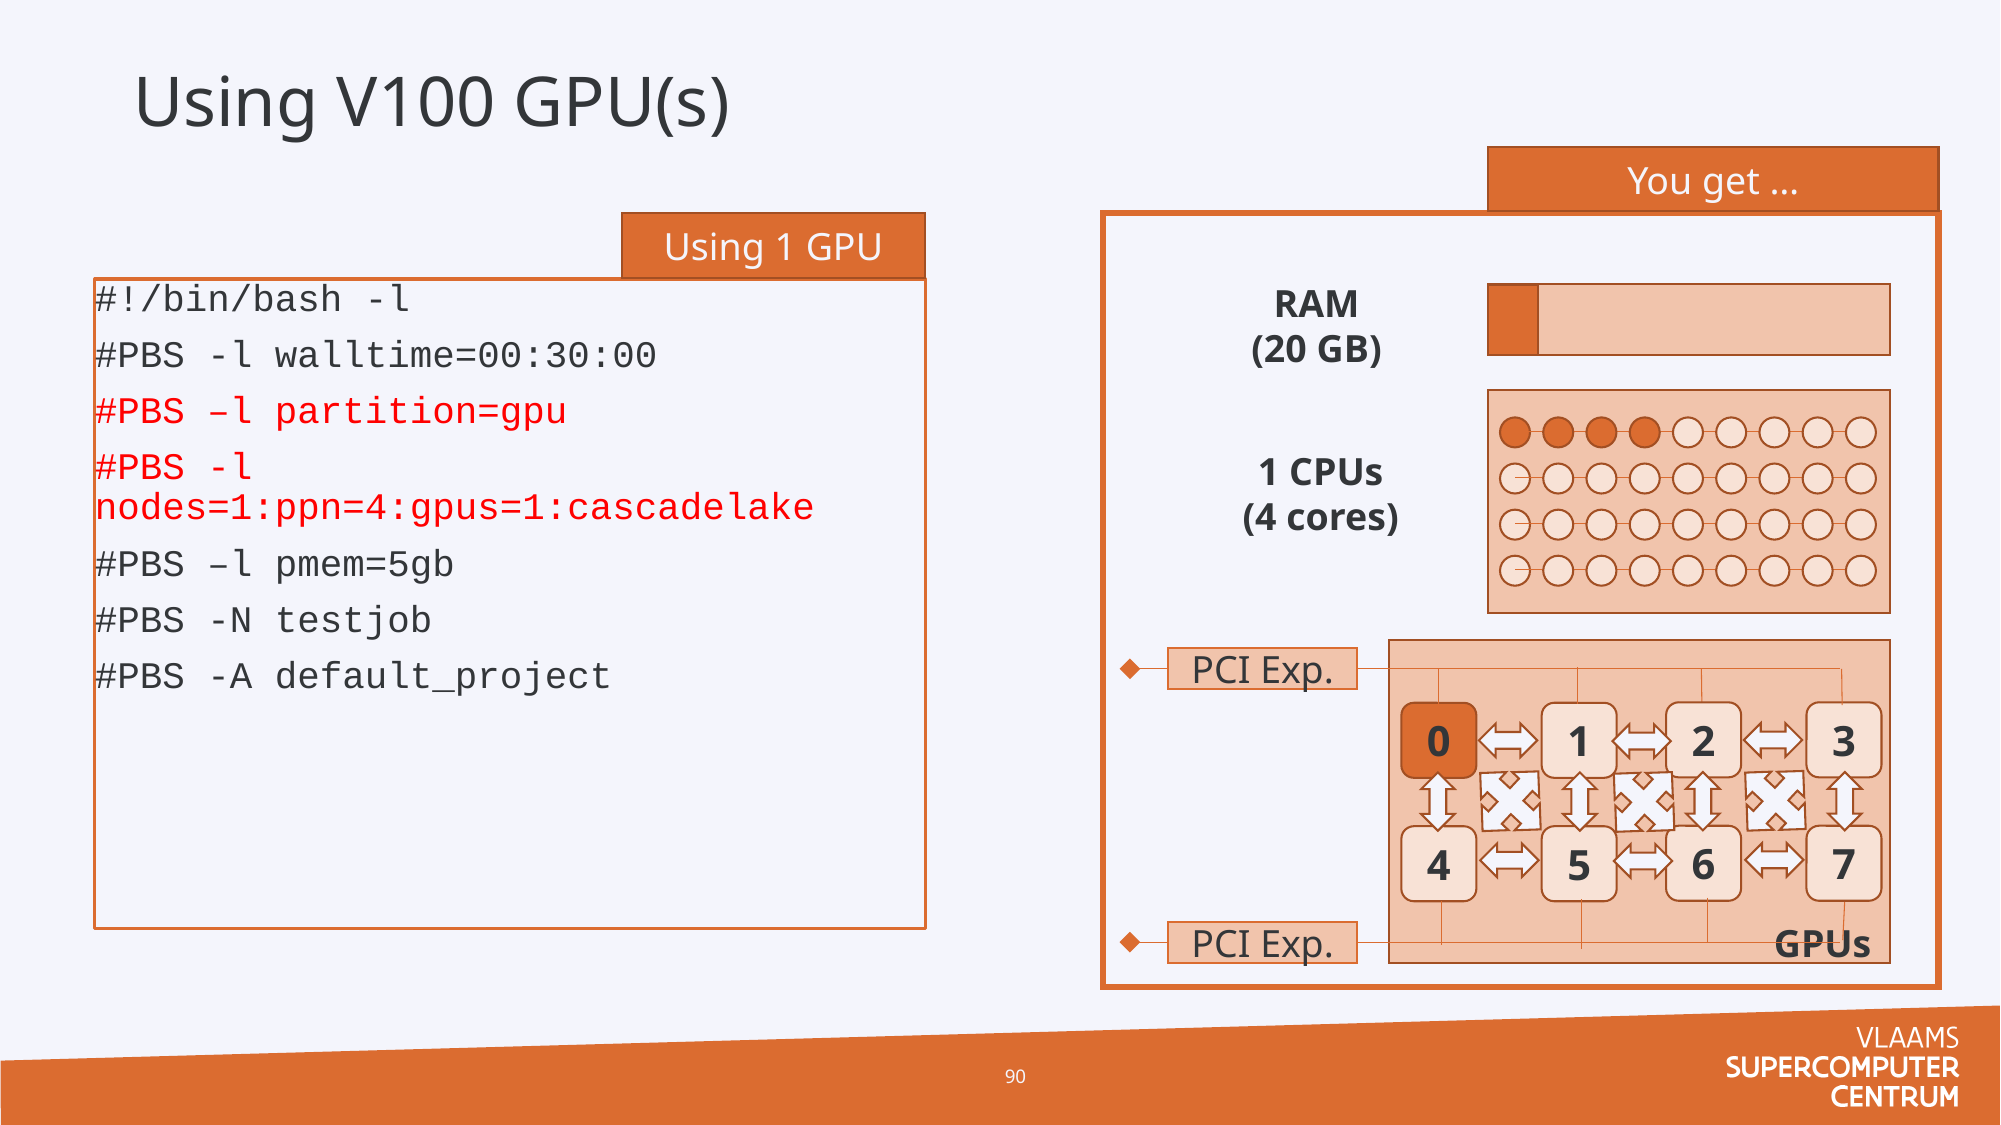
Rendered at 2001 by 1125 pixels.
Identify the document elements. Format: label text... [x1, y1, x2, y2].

picture [1725, 1021, 1960, 1117]
title Using V100 GPU(s) [118, 0, 1941, 213]
text_box Using 1 GPU [621, 212, 926, 279]
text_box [1102, 147, 1939, 988]
list #!/bin/bash -l #PBS -l walltime=00:30:00 #PBS –l partition=gpu #PBS -l nodes=1:ppn=4:gpus=1:cascadelake #PBS –l pmem=5gb #PBS -N testjob #PBS -A default_project [94, 278, 926, 929]
slide_number 90 [958, 1047, 1042, 1108]
